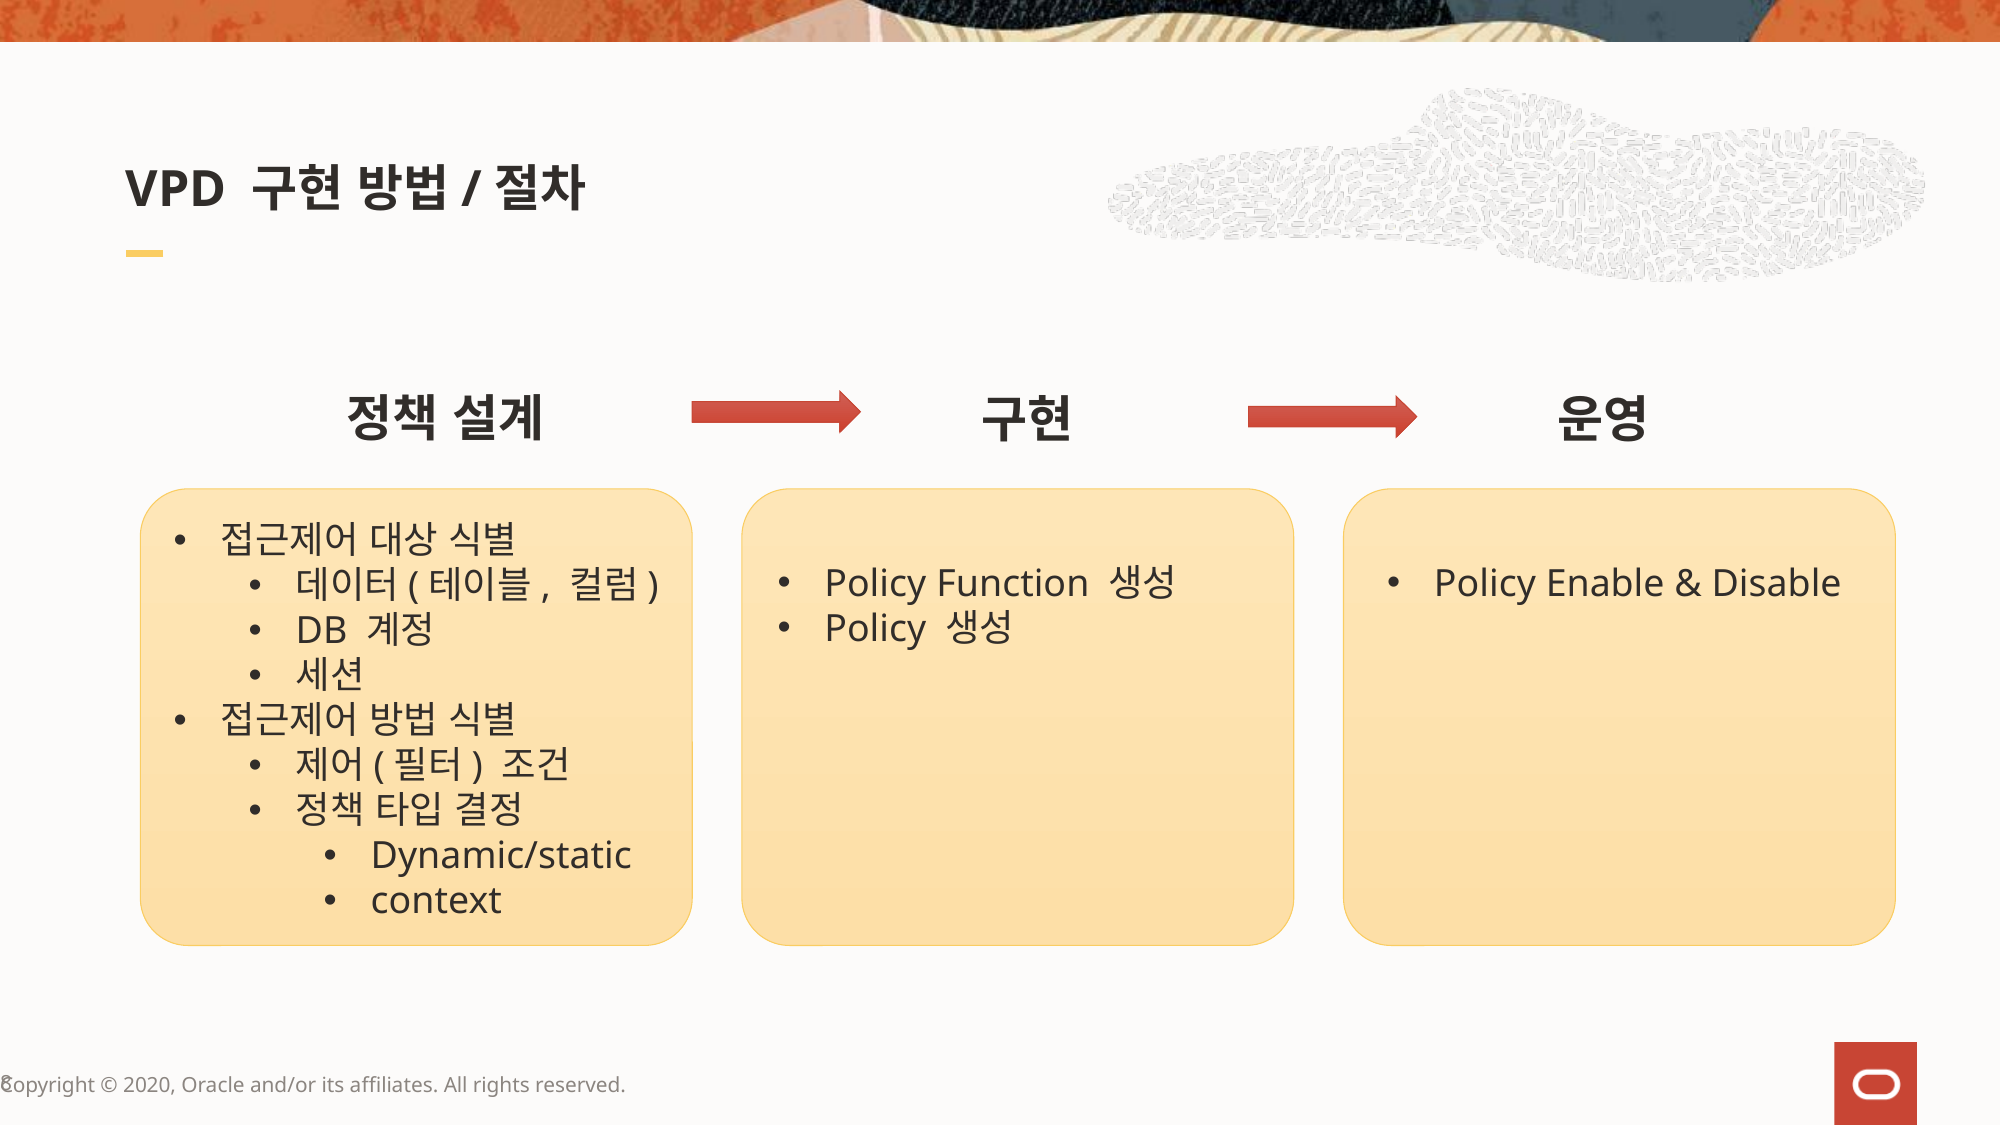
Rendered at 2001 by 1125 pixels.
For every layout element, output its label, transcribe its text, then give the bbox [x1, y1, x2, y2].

text_box 접근제어 대상 식별 데이터(테이블, 컬럼) DB 계정 세션 접근제어 방법 식별 제어(필터) 조건 정책 타입 결정 Dynamic/static context [158, 509, 674, 974]
footer Copyright © 2020, Oracle and/or its affiliates. All rights reserved. [0, 1053, 943, 1114]
text_box Policy Function 생성 Policy 생성 [762, 551, 1193, 657]
text_box [741, 488, 1295, 947]
text_box [1248, 394, 1418, 439]
text_box 구현 [966, 380, 1103, 456]
text_box [1342, 488, 1896, 947]
picture [0, 0, 2000, 42]
text_box Policy Enable & Disable [1372, 551, 1857, 612]
text_box 정책 설계 [331, 378, 560, 454]
text_box [139, 488, 693, 937]
title VPD 구현 방법/절차 [125, 83, 1877, 219]
text_box 운영 [1543, 380, 1679, 456]
text_box [691, 390, 862, 434]
